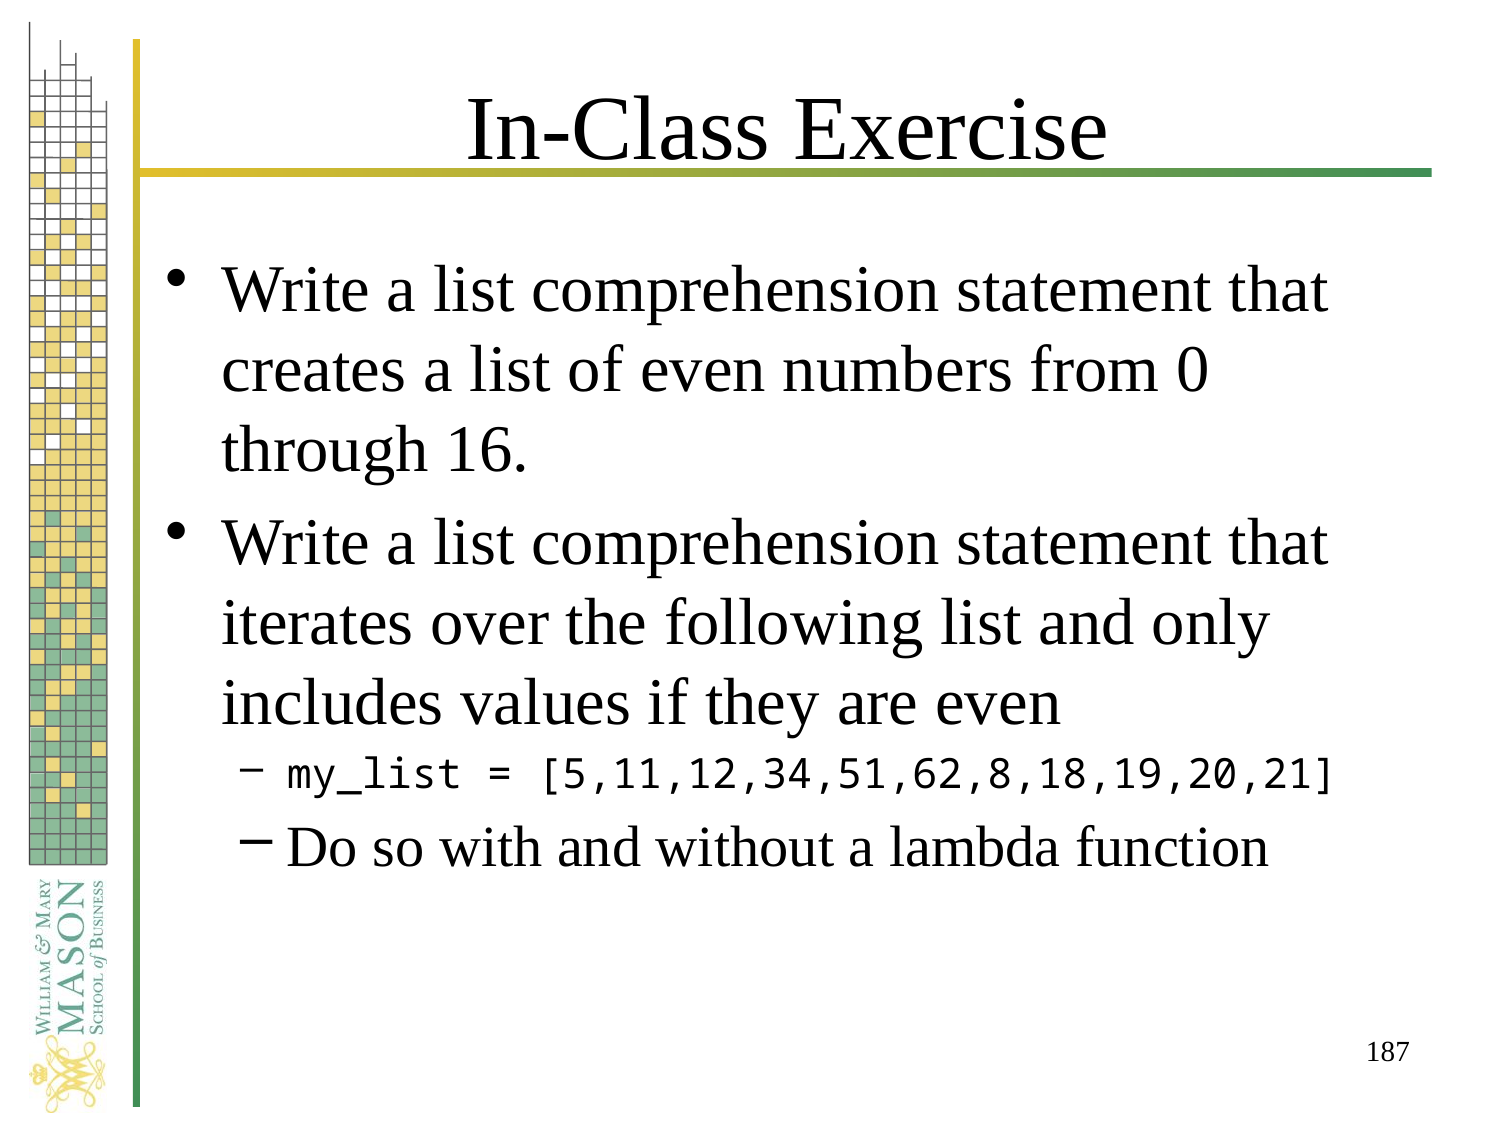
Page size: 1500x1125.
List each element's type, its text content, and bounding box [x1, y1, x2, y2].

slide_number 187 [1048, 1024, 1426, 1103]
title In-Class Exercise [150, 45, 1425, 200]
slide_number 65 [29, 879, 107, 1113]
list Write a list comprehension statement that creates a list of even numbers from 0 through 16. Write a list comprehension statement that iterates over the following list and only includes values if they are even my_list = [5,11,12,34,51,62,8,18,19,20,21] Do so with and without a lambda function [150, 237, 1439, 1005]
